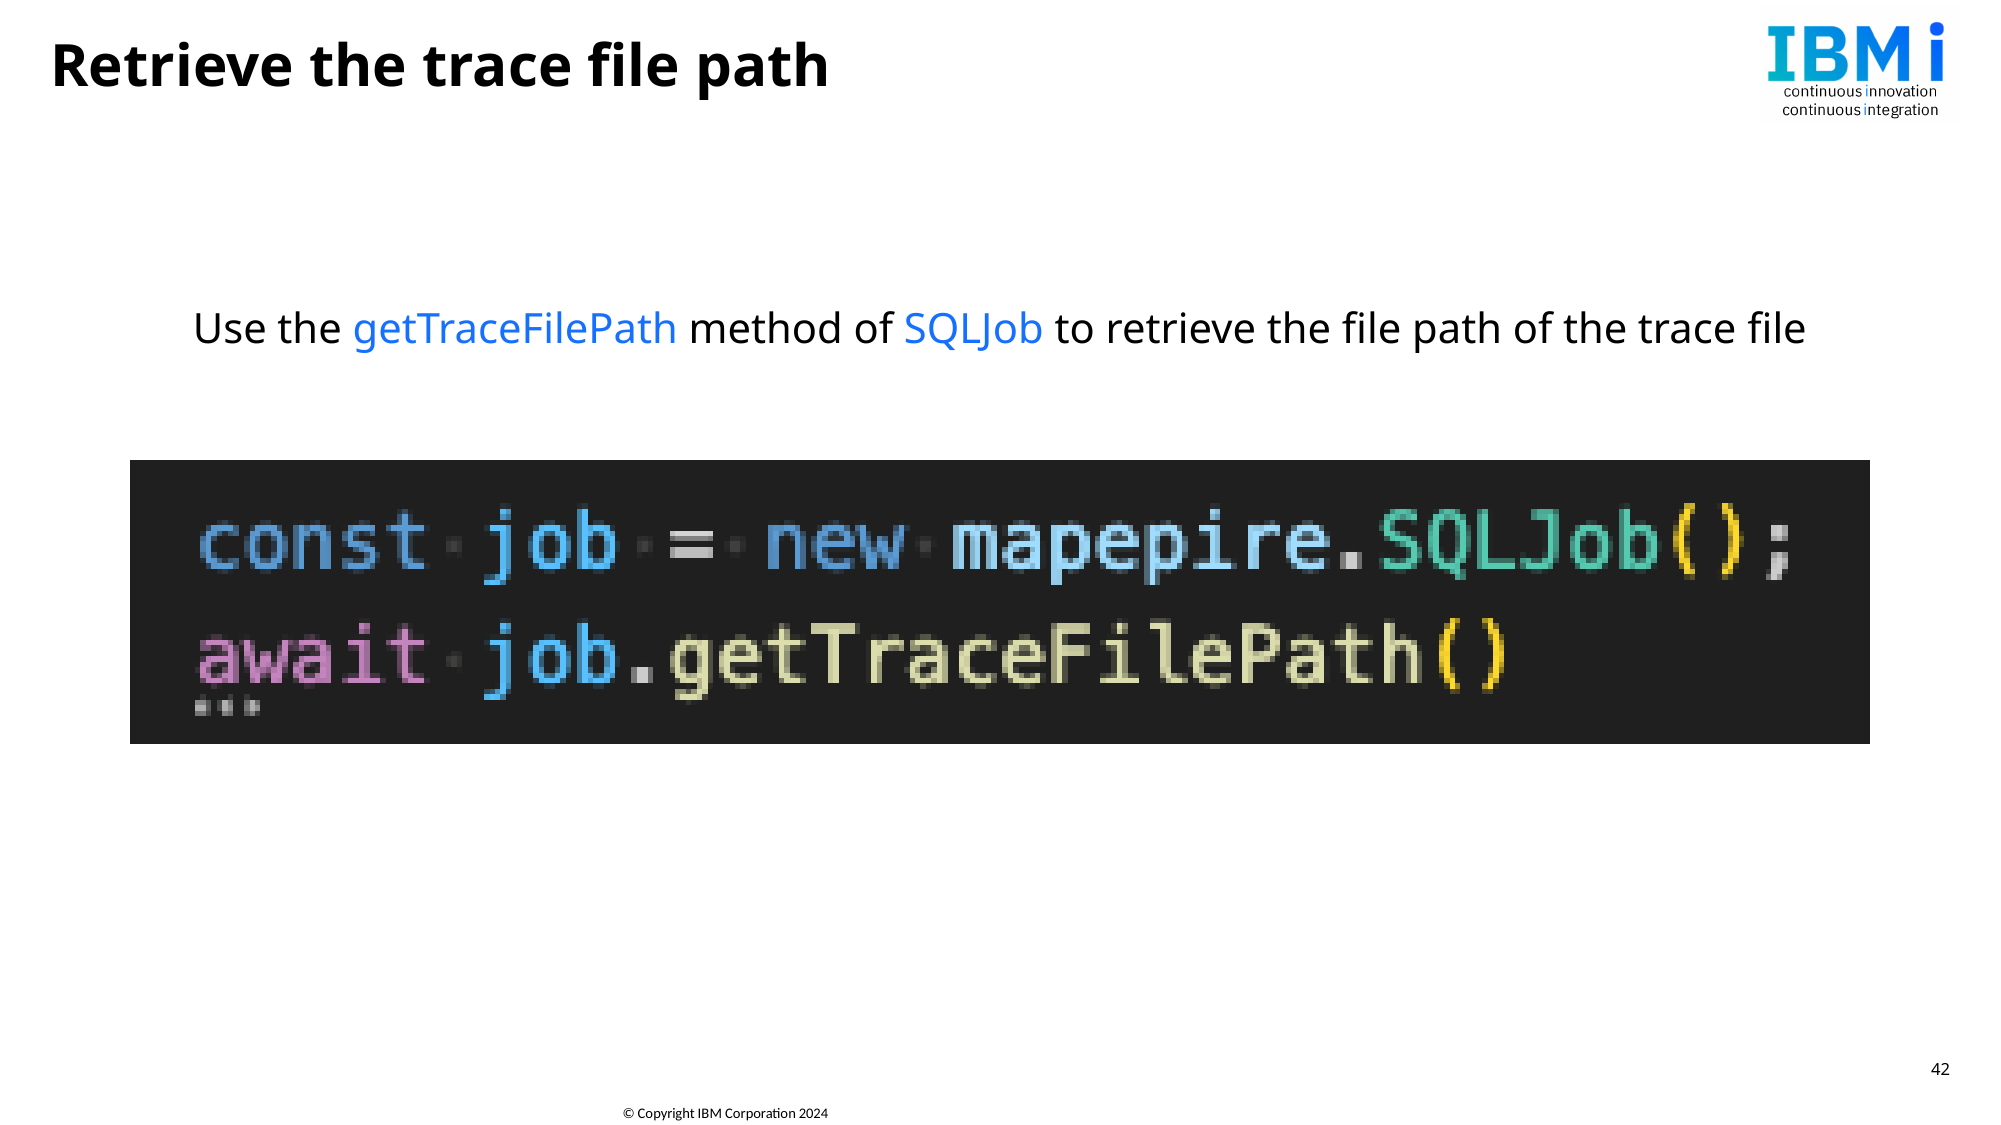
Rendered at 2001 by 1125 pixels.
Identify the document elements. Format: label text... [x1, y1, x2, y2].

picture [130, 460, 1870, 744]
slide_number 42 [1500, 1055, 1950, 1086]
title Retrieve the trace file path [50, 36, 1723, 97]
picture [1761, 5, 1961, 124]
list Use the getTraceFilePath method of SQLJob to retrieve the file path of the trace file [130, 264, 1870, 390]
